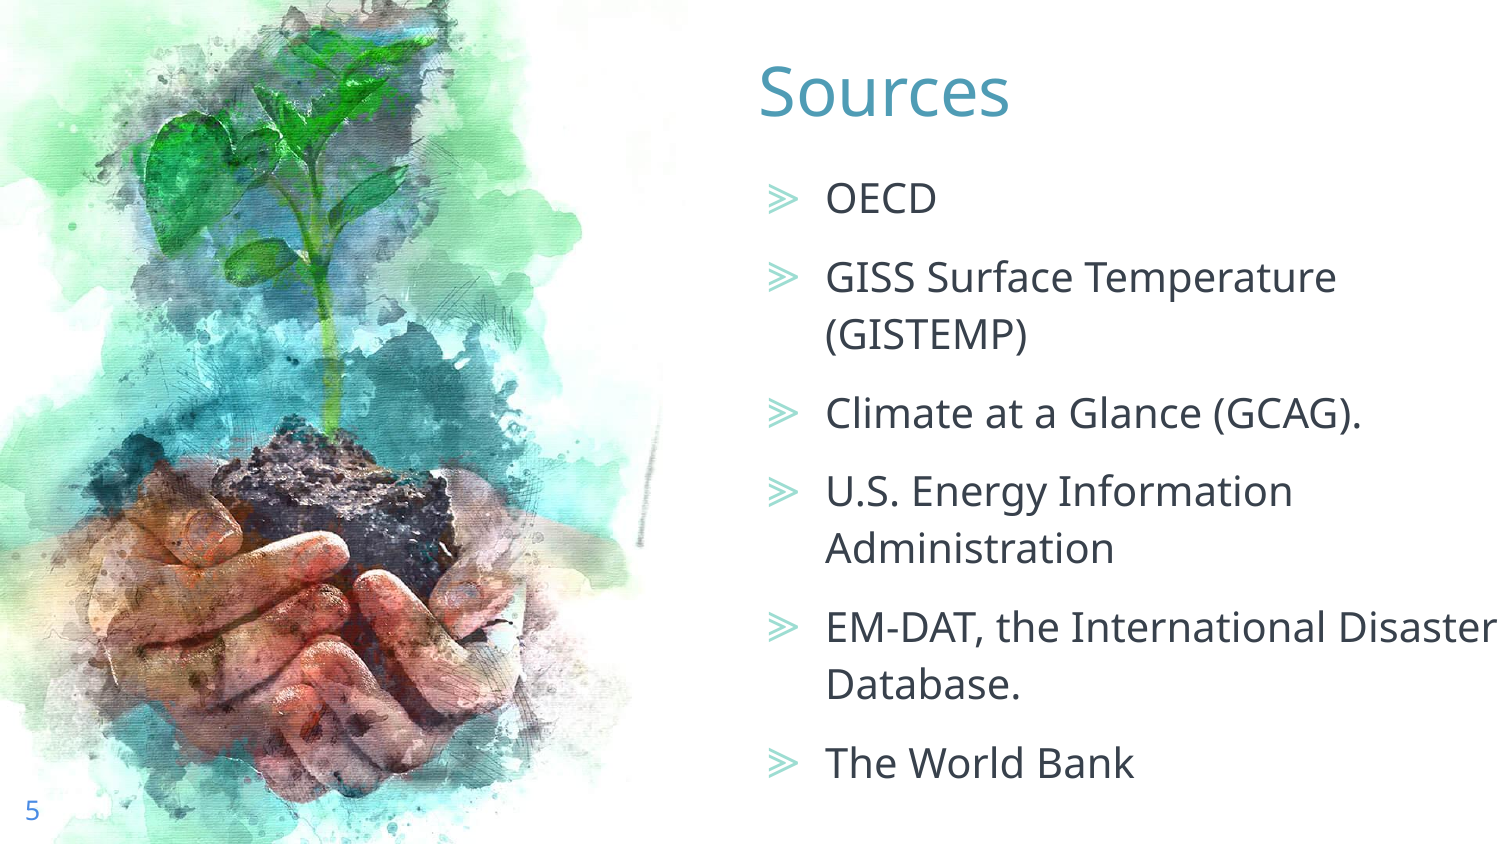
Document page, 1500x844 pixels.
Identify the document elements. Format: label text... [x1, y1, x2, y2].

list OECD GISS Surface Temperature (GISTEMP) Climate at a Glance (GCAG). U.S. Energy Information Administration EM-DAT, the International Disaster Database. The World Bank [750, 164, 1500, 725]
title Sources [758, 0, 1500, 130]
slide_number ‹#› [24, 779, 115, 844]
picture [0, 0, 1500, 844]
